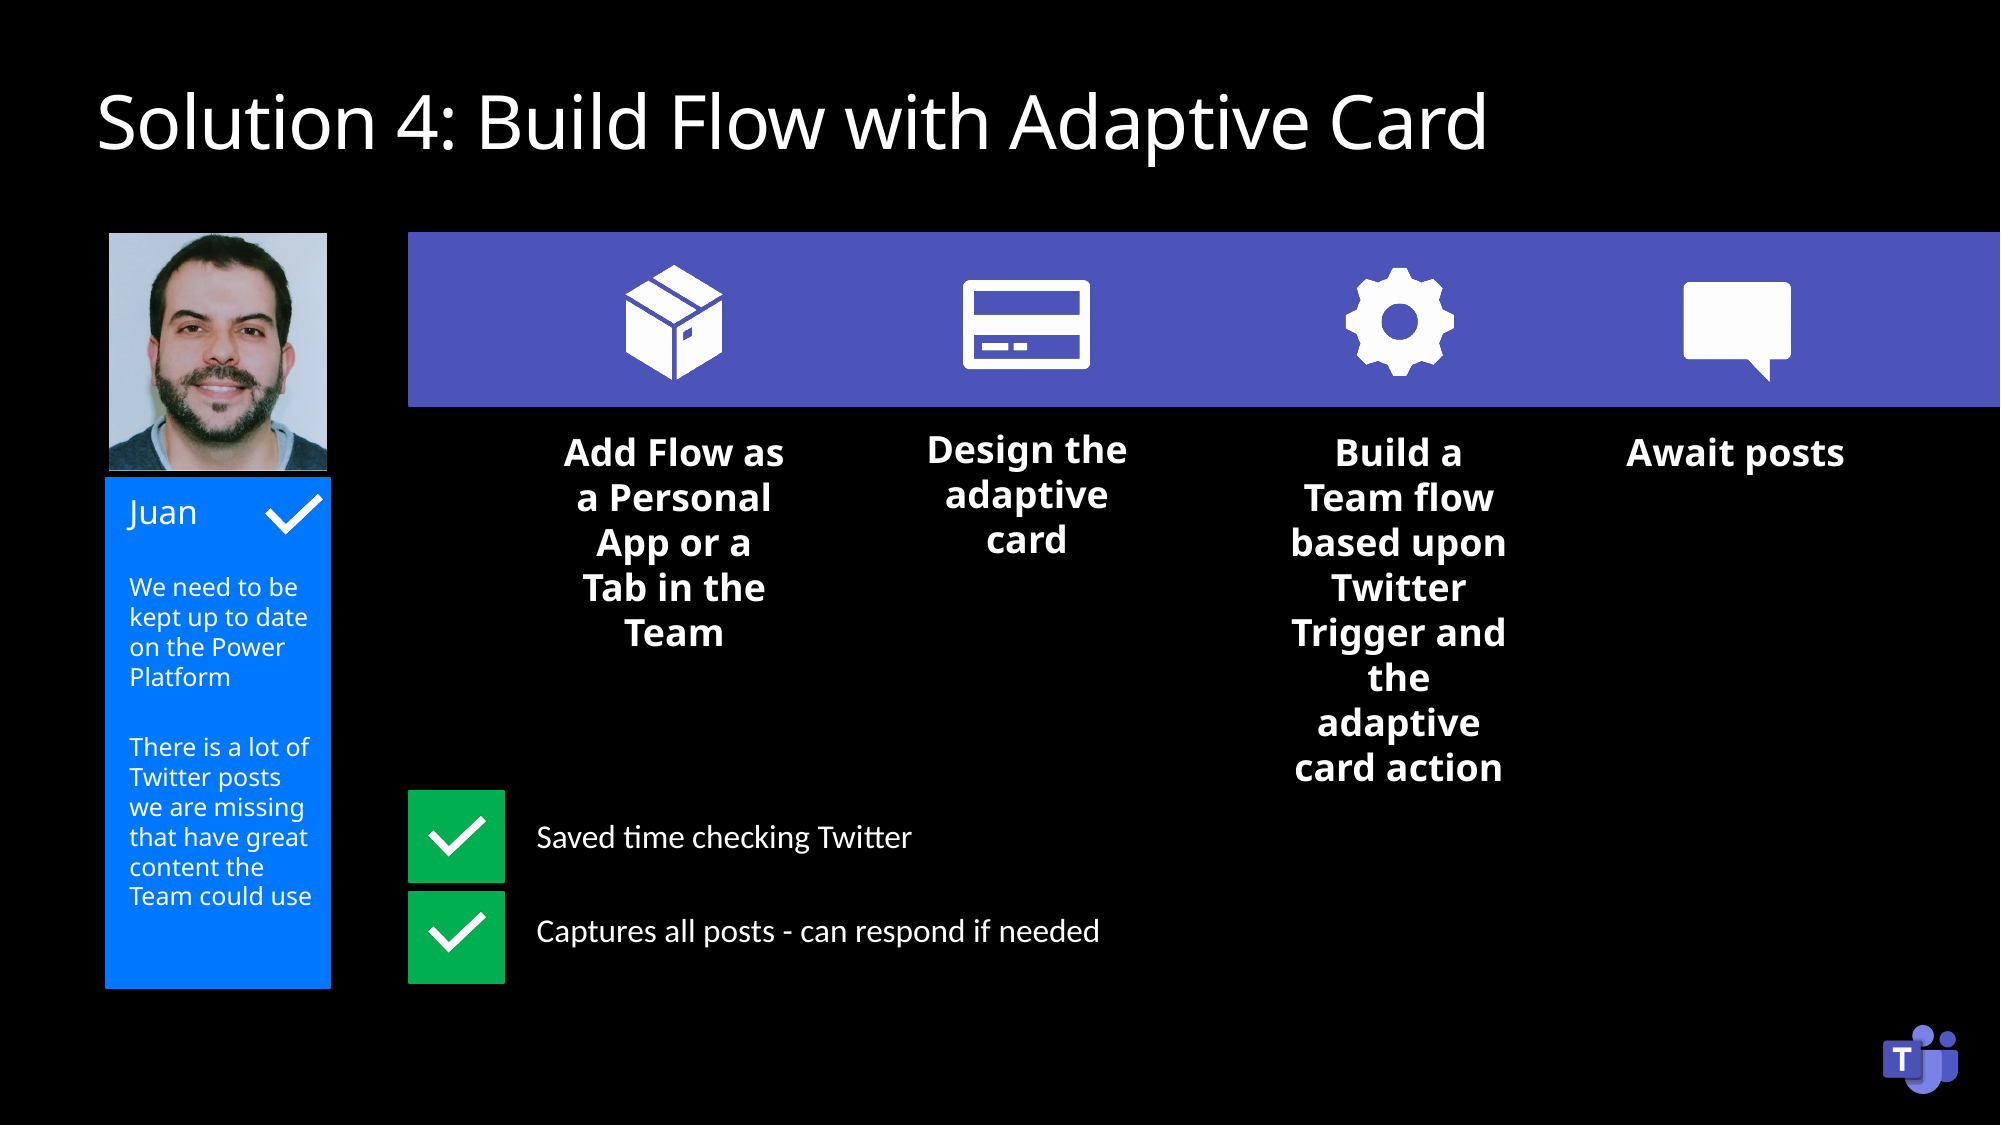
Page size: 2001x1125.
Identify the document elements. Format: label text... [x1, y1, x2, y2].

picture [426, 806, 487, 867]
picture [263, 483, 324, 544]
picture [1661, 255, 1813, 407]
text_box Captures all posts - can respond if needed [521, 902, 1194, 961]
picture [605, 253, 744, 391]
text_box Saved time checking Twitter [521, 807, 1062, 866]
picture [1878, 1018, 1963, 1102]
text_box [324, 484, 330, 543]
picture [951, 249, 1103, 401]
title Solution 4: Build Flow with Adaptive Card [96, 75, 1904, 166]
text_box [105, 477, 331, 989]
text_box Juan We need to be kept up to date on the Power Platform There is a lot of Twitter posts we are missing that have great content the Team could use [114, 484, 263, 543]
picture [1323, 246, 1475, 397]
text_box Build a Team flow based upon Twitter Trigger and the adaptive card action [1272, 421, 1526, 796]
picture [426, 902, 487, 962]
text_box [408, 891, 505, 984]
text_box Add Flow as a Personal App or a Tab in the Team [547, 421, 802, 661]
text_box Design the adaptive card [900, 418, 1154, 569]
text_box [408, 232, 2000, 407]
text_box Await posts [1609, 421, 1863, 481]
text_box [408, 790, 505, 883]
picture [109, 232, 327, 471]
